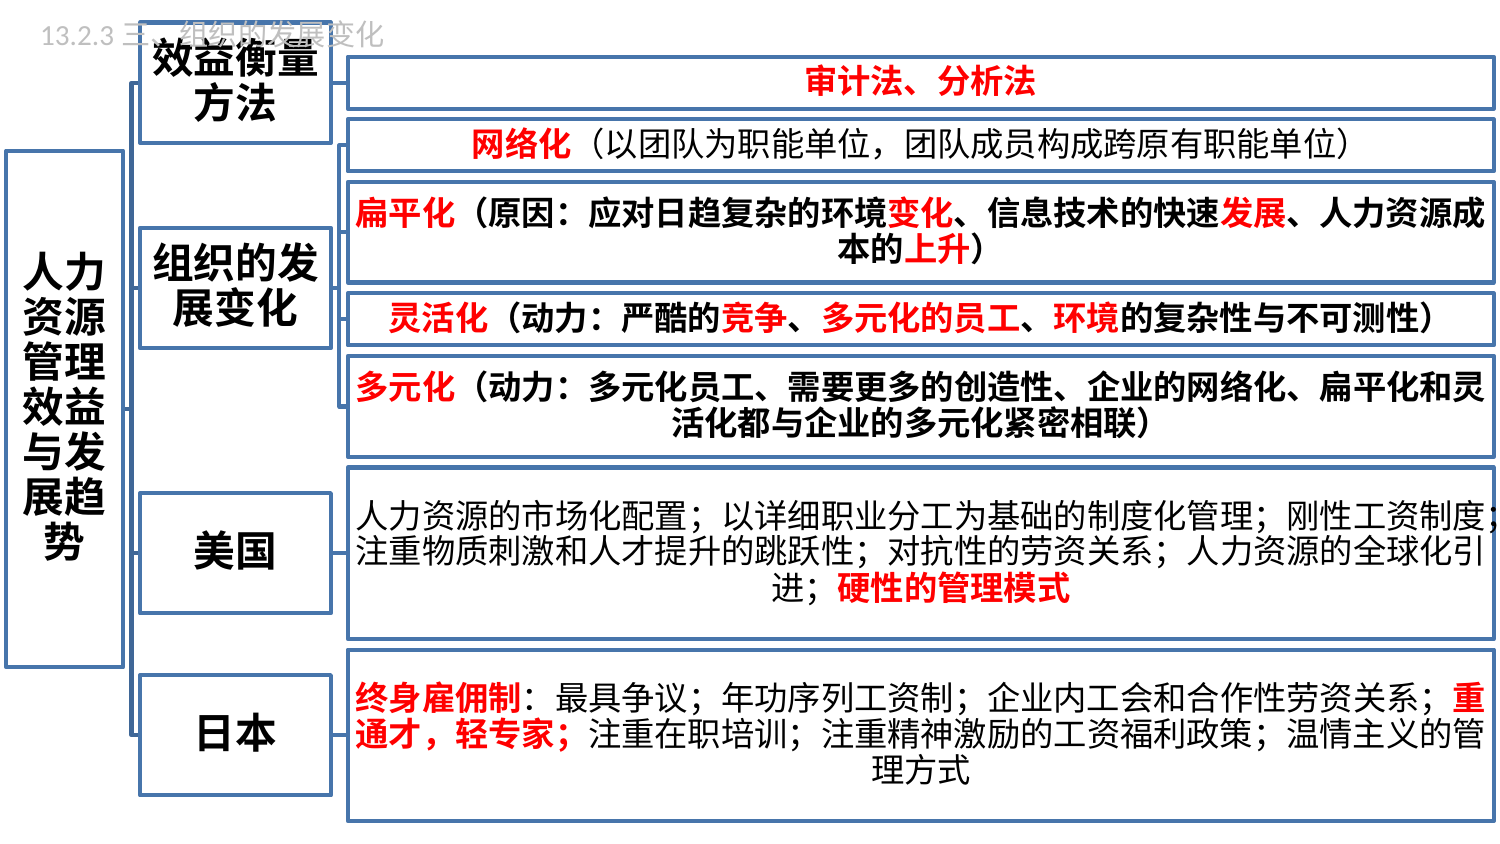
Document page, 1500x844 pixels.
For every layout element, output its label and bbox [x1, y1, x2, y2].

text_box [5, 0, 1495, 844]
